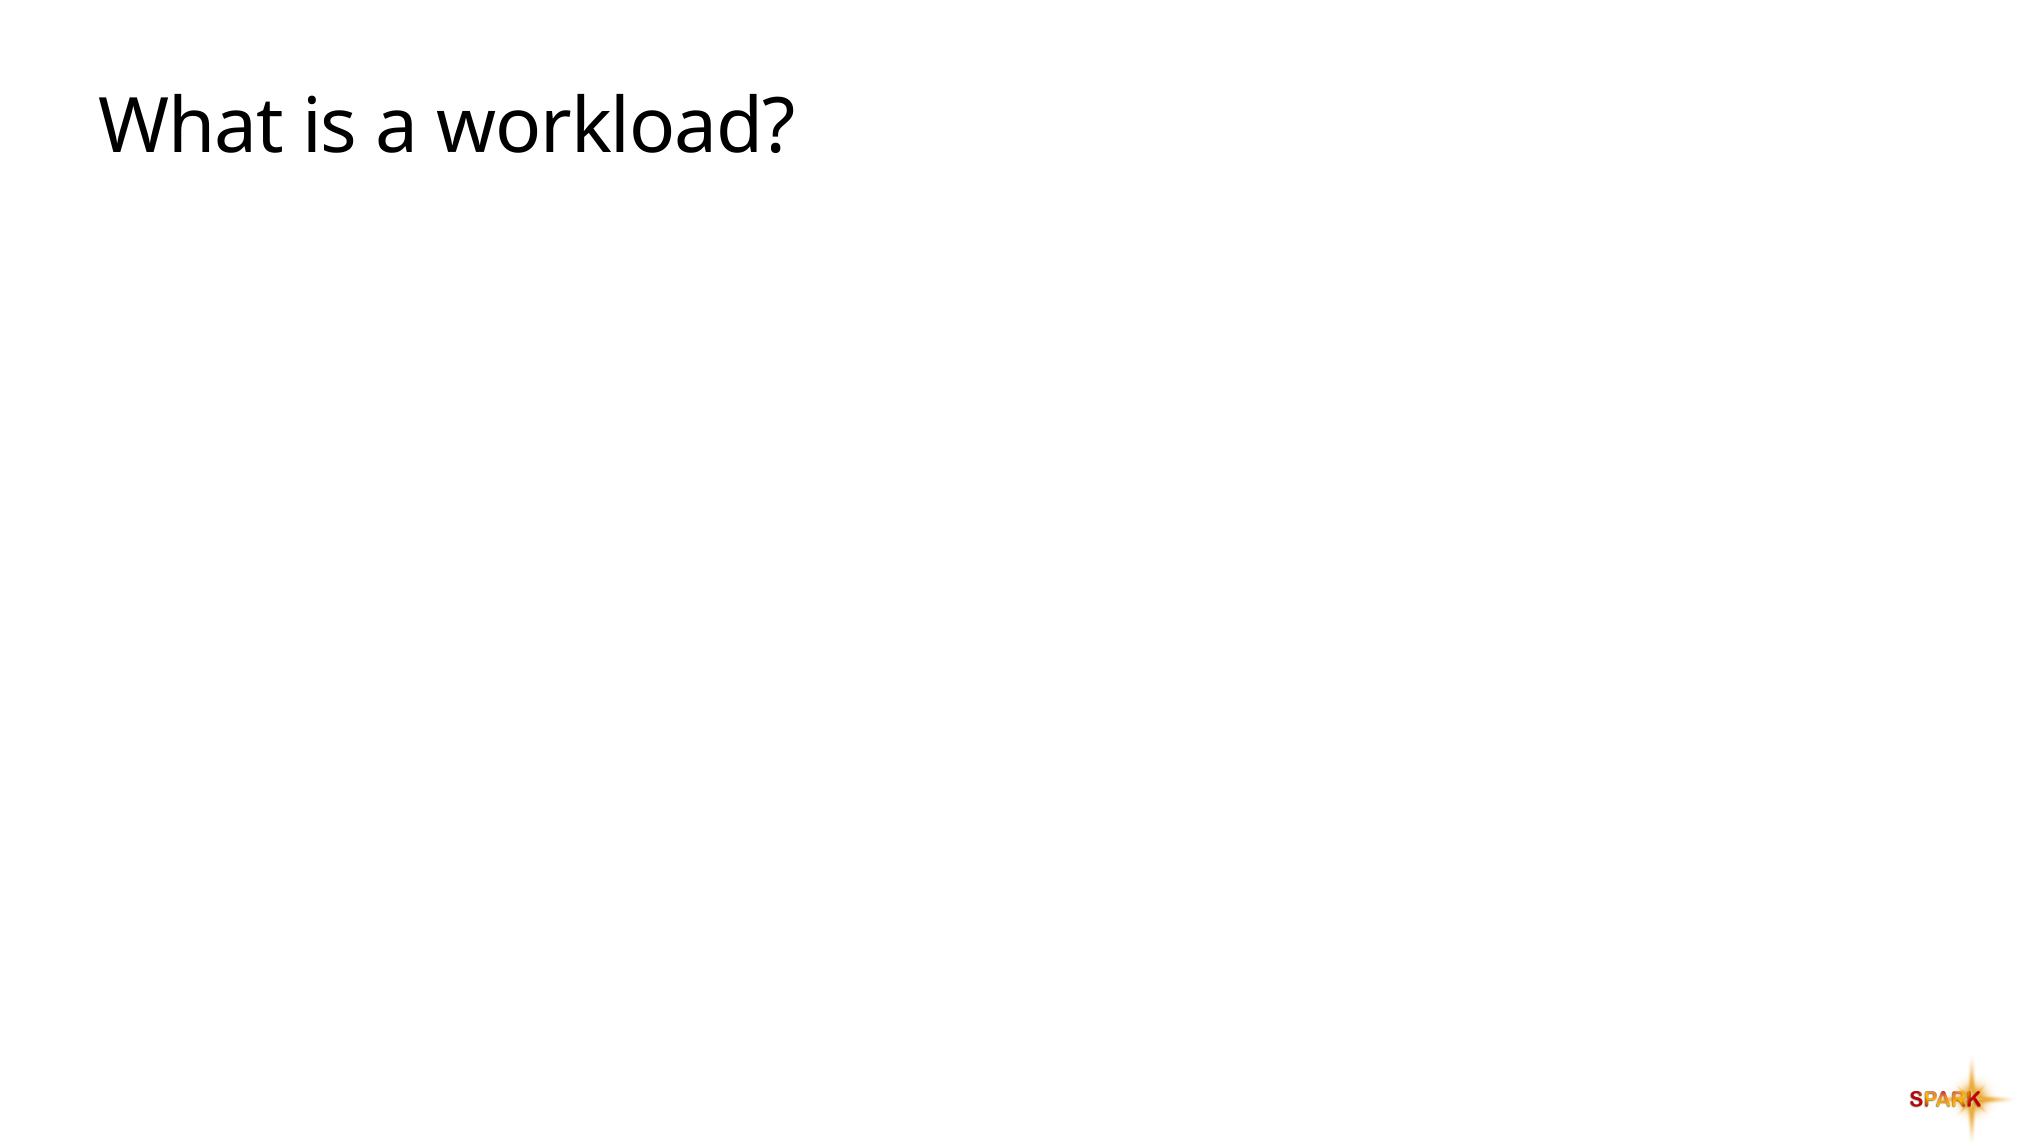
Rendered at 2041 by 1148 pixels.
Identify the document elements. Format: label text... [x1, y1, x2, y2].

picture [1875, 1049, 2016, 1148]
title What is a workload? [98, 76, 1942, 170]
